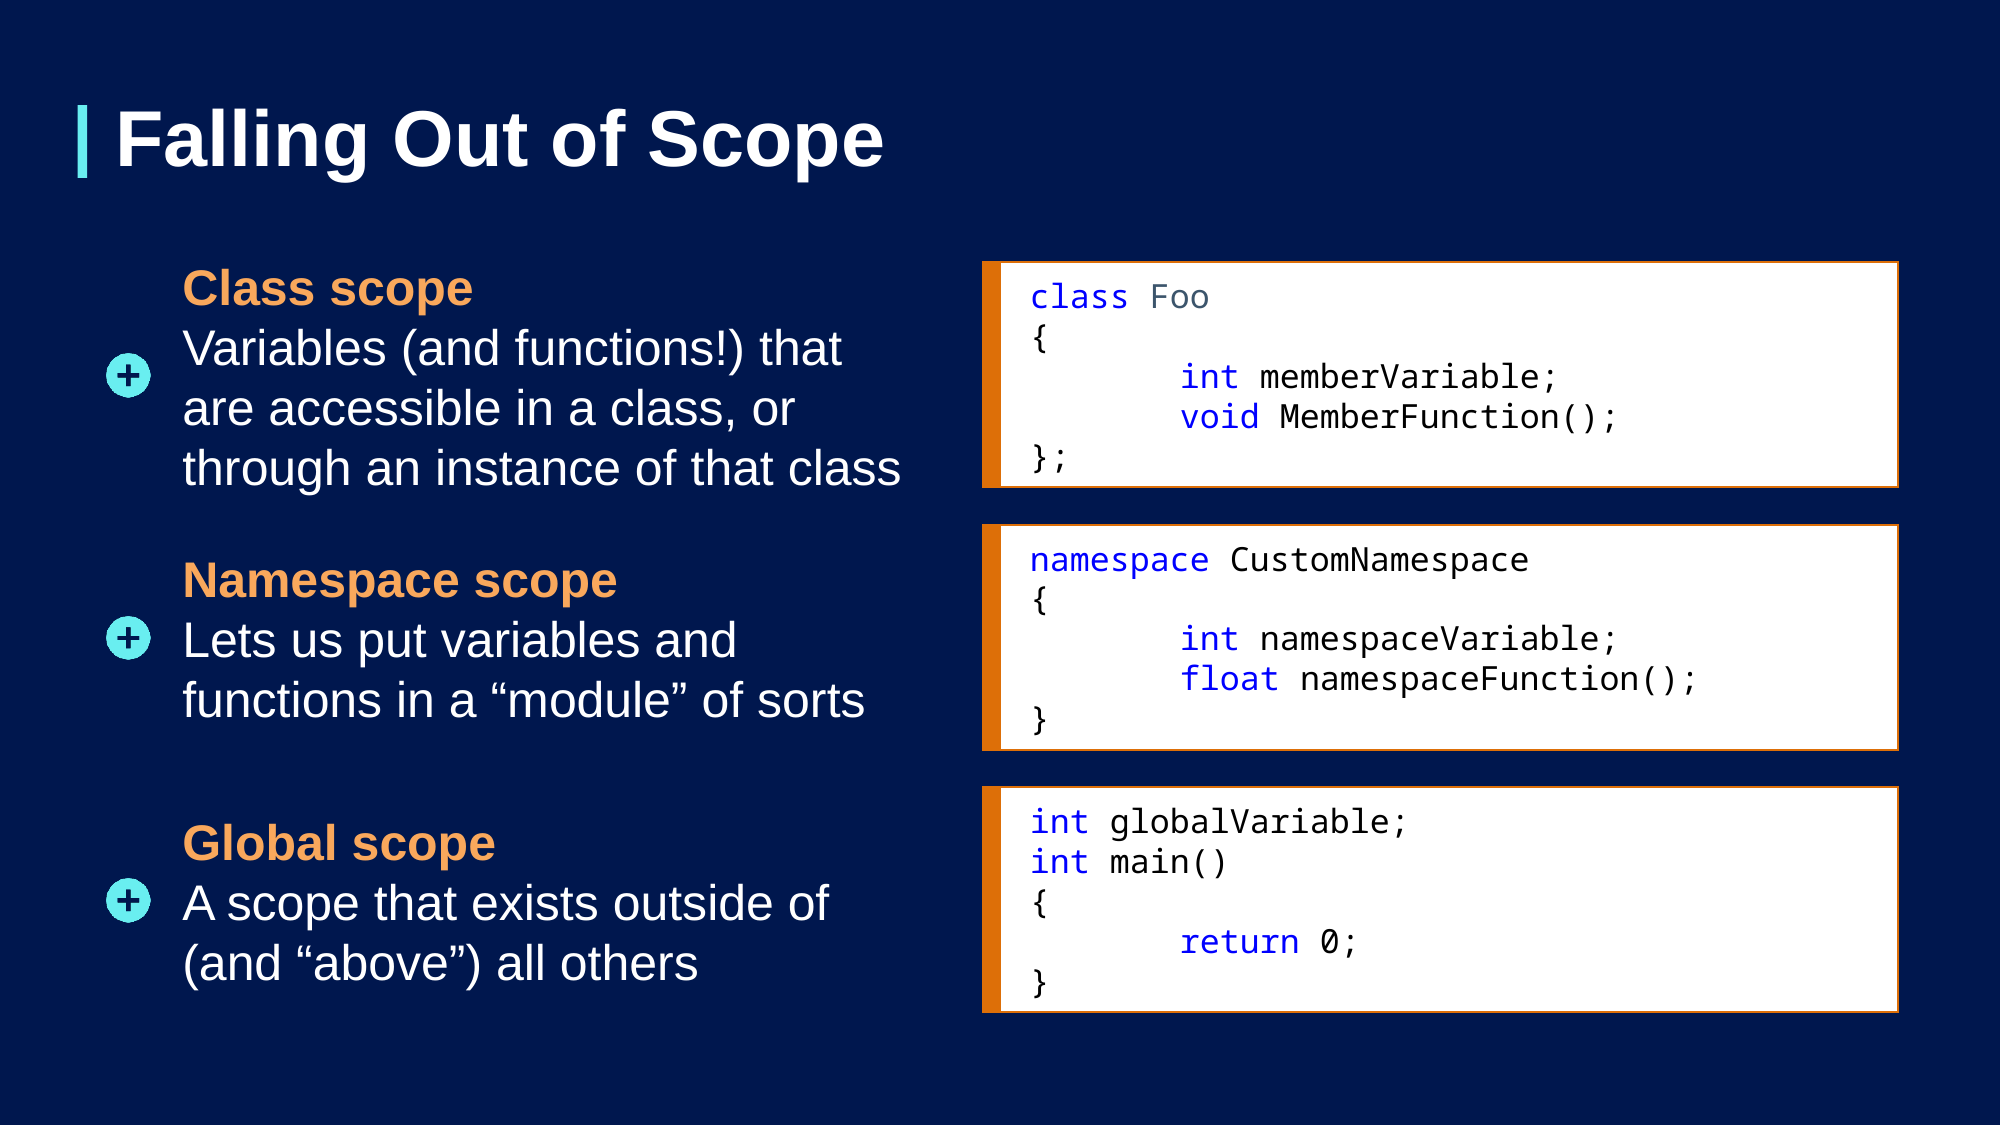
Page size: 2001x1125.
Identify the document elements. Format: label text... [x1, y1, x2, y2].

title Falling Out of Scope [100, 91, 1886, 193]
text_box int globalVariable; int main() { return 0; } [1001, 786, 1899, 1013]
text_box [982, 786, 1001, 1013]
picture [100, 347, 156, 403]
picture [100, 872, 156, 928]
text_box Namespace scope Lets us put variables and functions in a “module” of sorts [167, 540, 930, 735]
text_box class Foo { int memberVariable; void MemberFunction(); }; [1001, 261, 1899, 488]
text_box [982, 261, 1001, 488]
picture [100, 610, 156, 665]
text_box namespace CustomNamespace { int namespaceVariable; float namespaceFunction(); } [1001, 524, 1899, 751]
text_box [982, 524, 1001, 751]
text_box Class scope Variables (and functions!) that are accessible in a class, or through an instance of that class [167, 247, 930, 503]
text_box Global scope A scope that exists outside of (and “above”) all others [167, 802, 930, 998]
